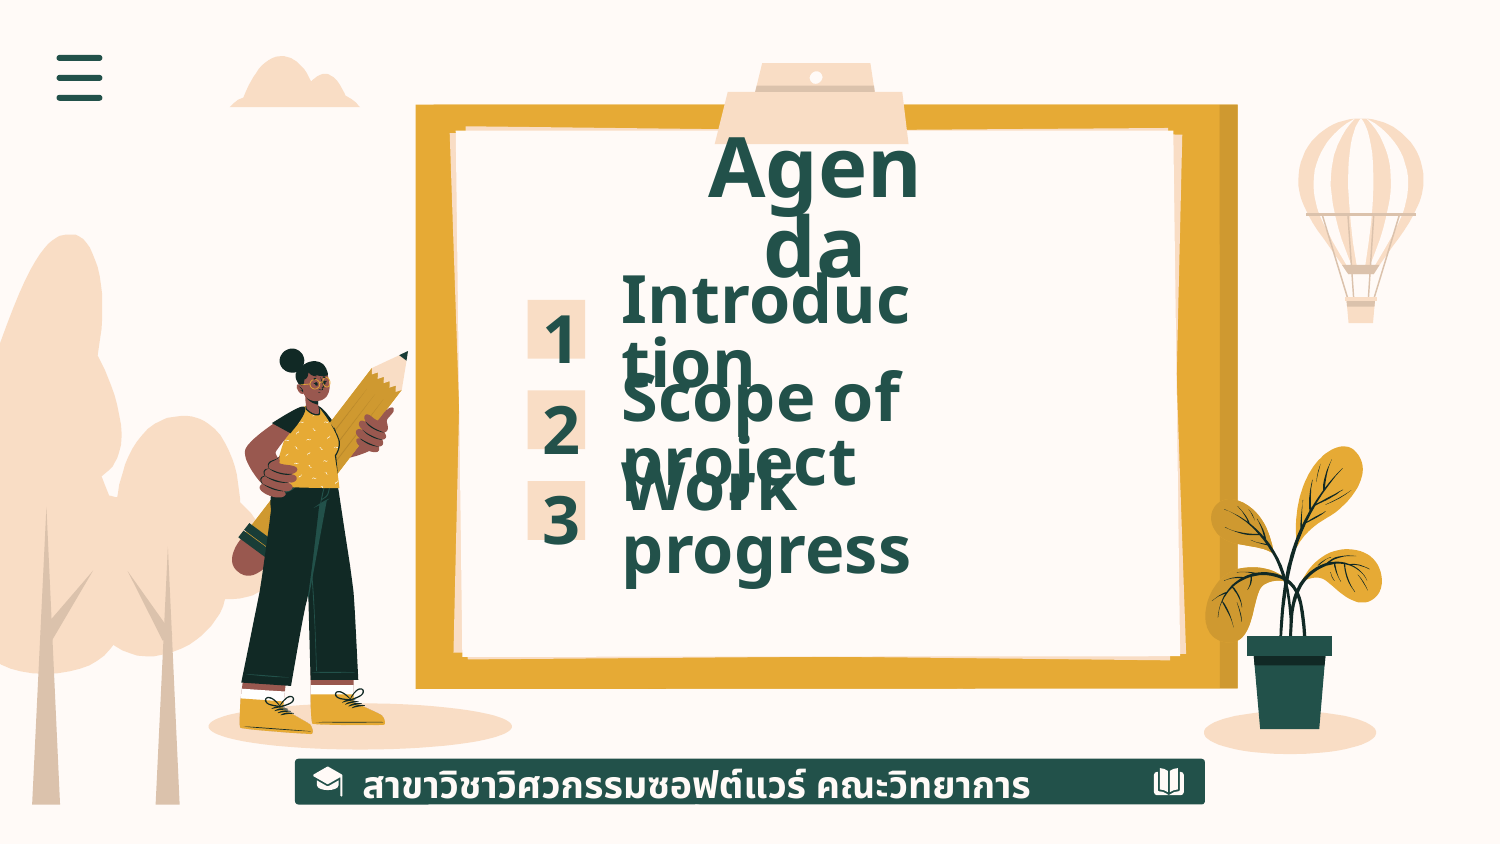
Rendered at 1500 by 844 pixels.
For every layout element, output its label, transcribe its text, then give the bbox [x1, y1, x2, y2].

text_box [714, 62, 909, 145]
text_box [1203, 446, 1383, 755]
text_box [415, 104, 1238, 690]
text_box [338, 758, 1205, 805]
text_box [229, 56, 361, 108]
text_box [208, 348, 513, 750]
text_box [312, 766, 343, 797]
text_box สาขาวิชาวิศวกรรมซอฟต์แวร์ คณะวิทยาการสารสนเทศ มหาวิทยาลัยบูรพา [347, 754, 1153, 801]
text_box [1153, 767, 1184, 796]
text_box [294, 758, 347, 805]
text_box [1298, 117, 1424, 324]
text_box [0, 234, 274, 805]
